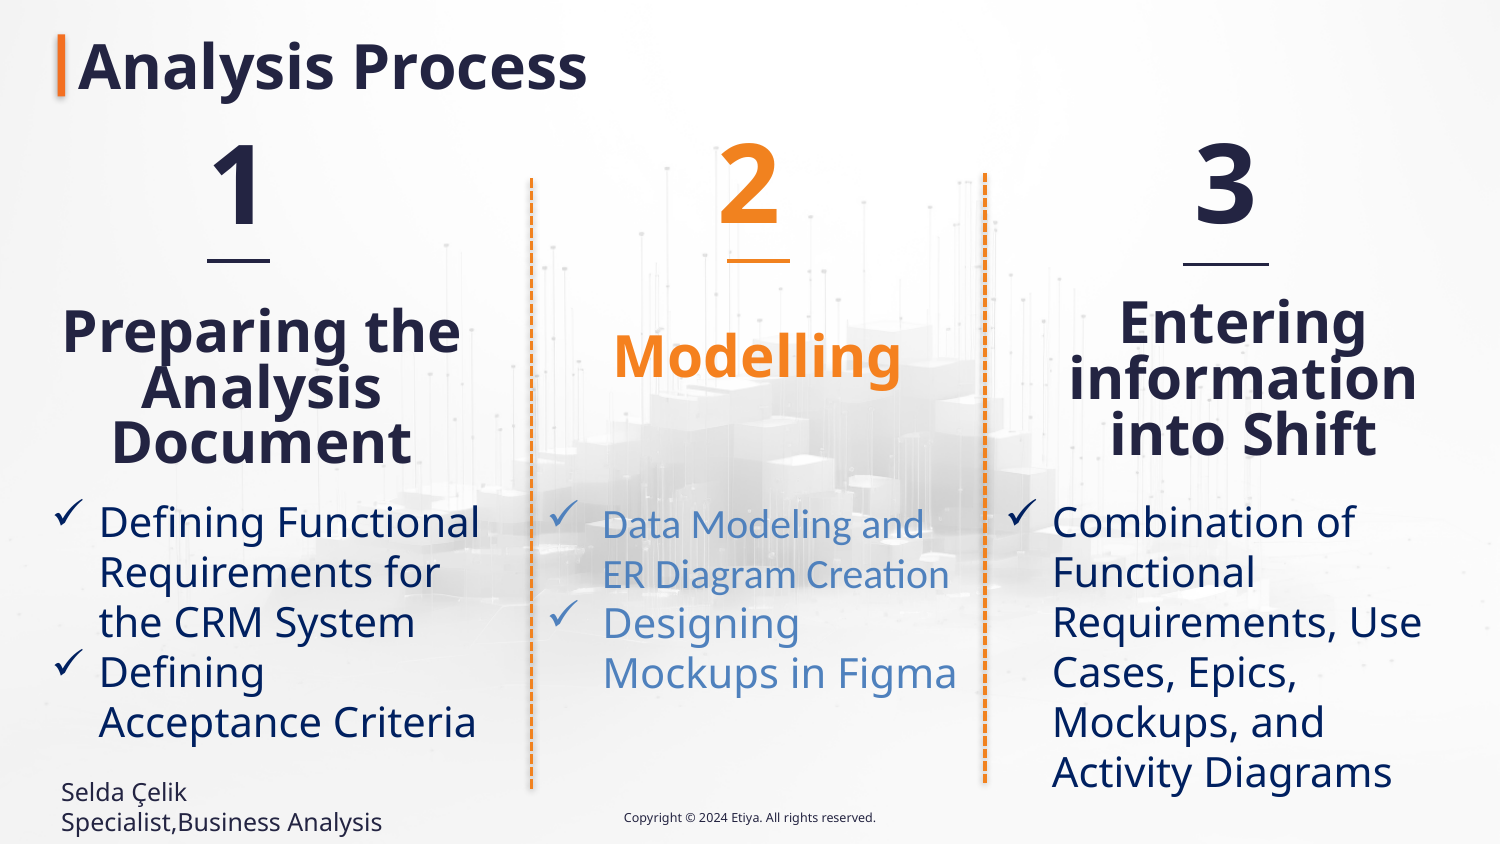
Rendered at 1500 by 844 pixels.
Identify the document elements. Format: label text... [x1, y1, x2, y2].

text_box [57, 34, 66, 97]
text_box Data Modeling and ER Diagram Creation Designing Mockups in Figma [531, 489, 977, 805]
text_box Preparing the Analysis Document [0, 300, 524, 484]
text_box Modelling [536, 325, 978, 397]
text_box Entering information into Shift [991, 292, 1498, 475]
text_box 2 [677, 106, 821, 254]
picture [0, 0, 1500, 844]
text_box 3 [1128, 106, 1325, 254]
text_box Analysis Process [58, 16, 1500, 149]
text_box Selda Çelik​ Specialist,Business Analysis​ [46, 769, 497, 844]
text_box Combination of Functional Requirements, Use Cases, Epics, Mockups, and Activity Diagrams [989, 488, 1465, 804]
text_box Defining Functional Requirements for the CRM System Defining Acceptance Criteria [36, 488, 505, 799]
text_box 1 [167, 106, 312, 255]
